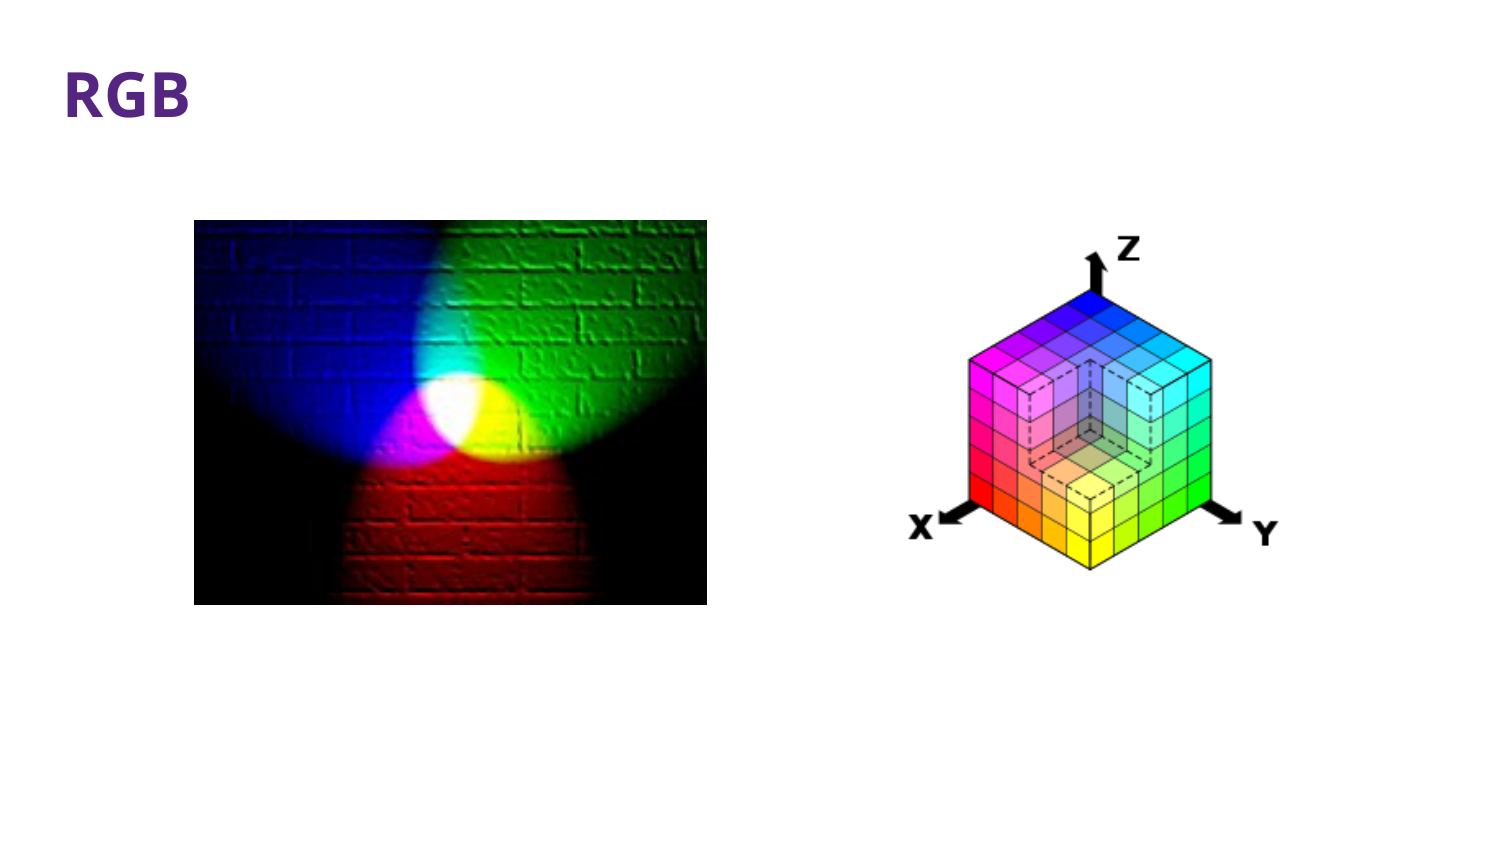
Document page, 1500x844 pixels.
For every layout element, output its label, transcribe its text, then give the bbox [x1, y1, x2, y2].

text_box RGB [47, 48, 881, 146]
picture [880, 220, 1300, 605]
picture [194, 220, 707, 605]
